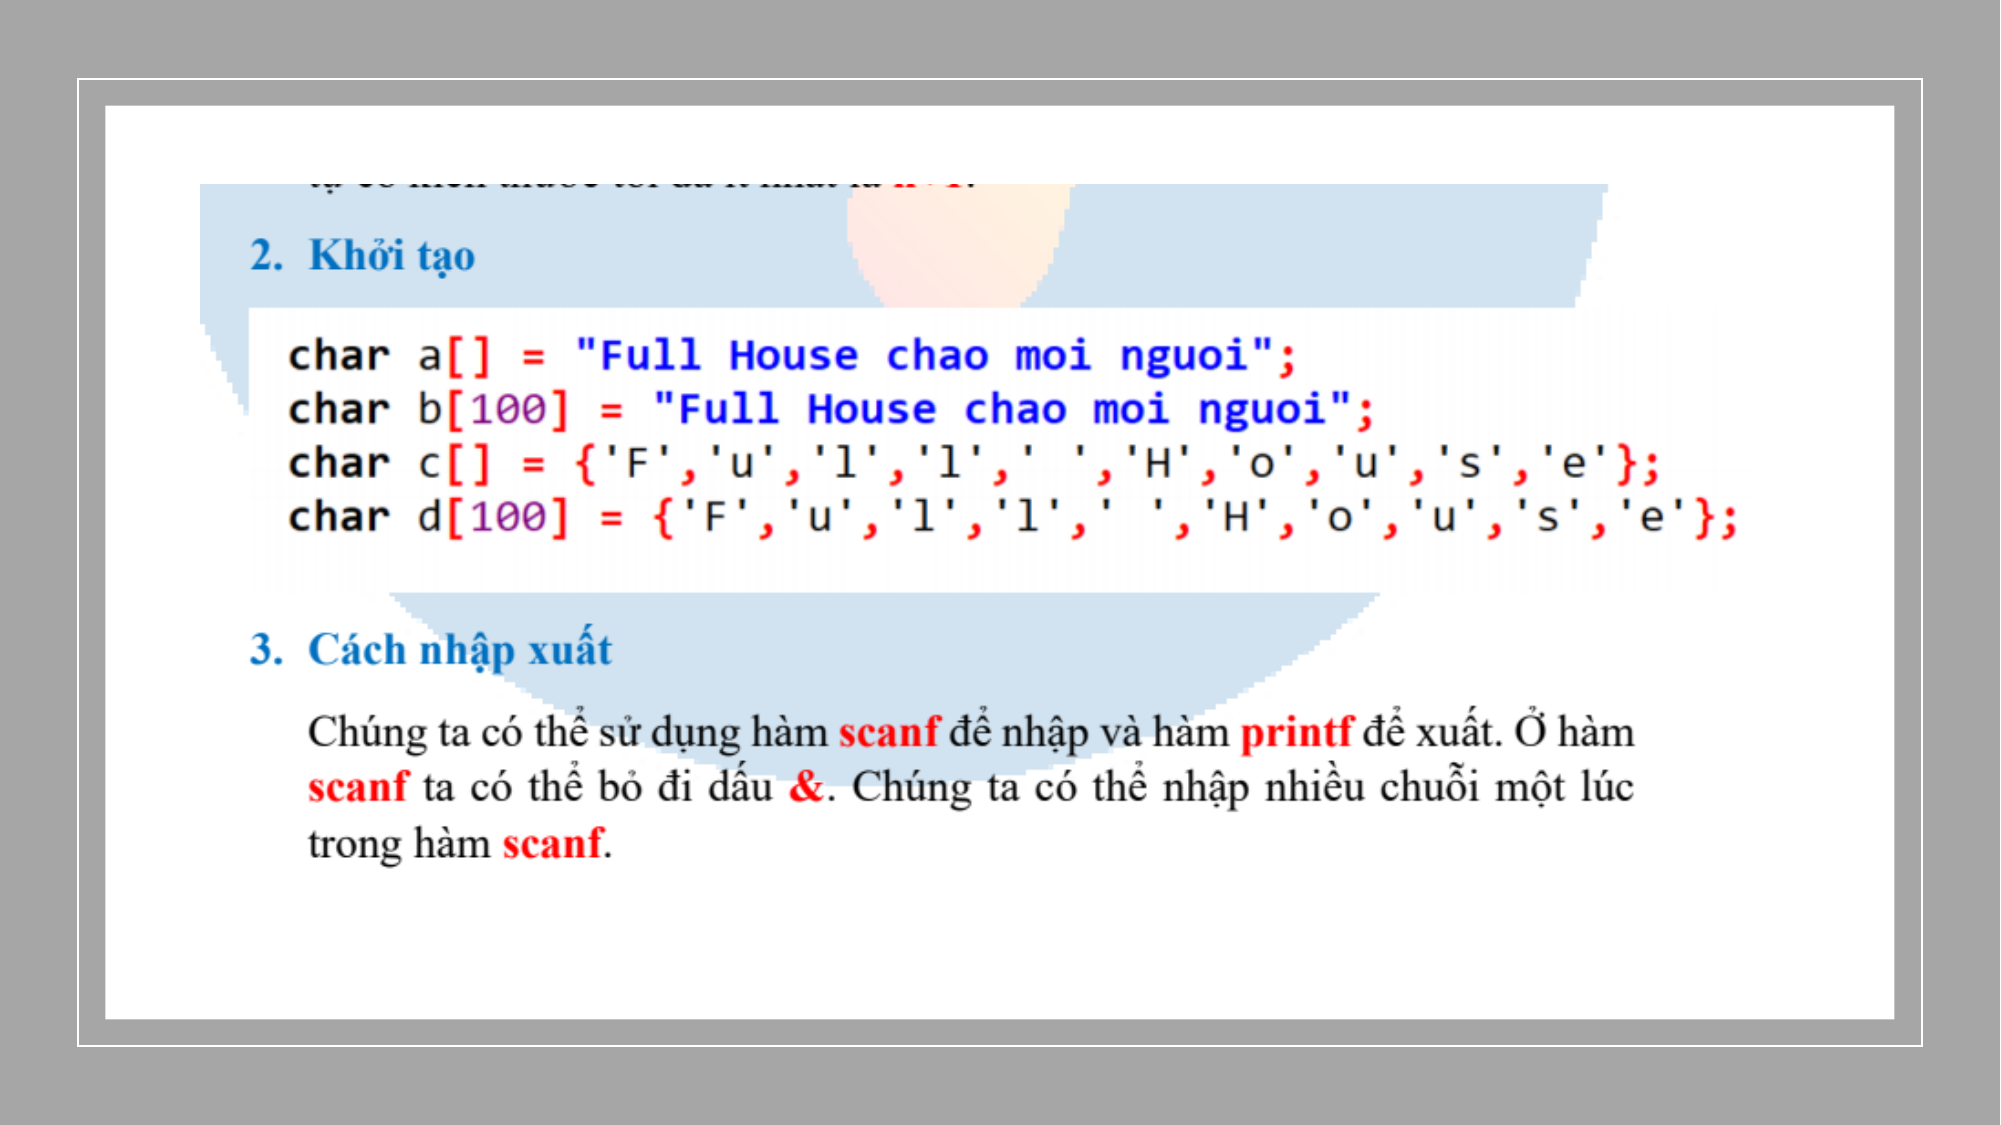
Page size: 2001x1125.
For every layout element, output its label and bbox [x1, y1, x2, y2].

text_box [0, 0, 2000, 1125]
picture [200, 184, 1800, 940]
text_box [77, 78, 1923, 1047]
text_box [104, 104, 1895, 1020]
